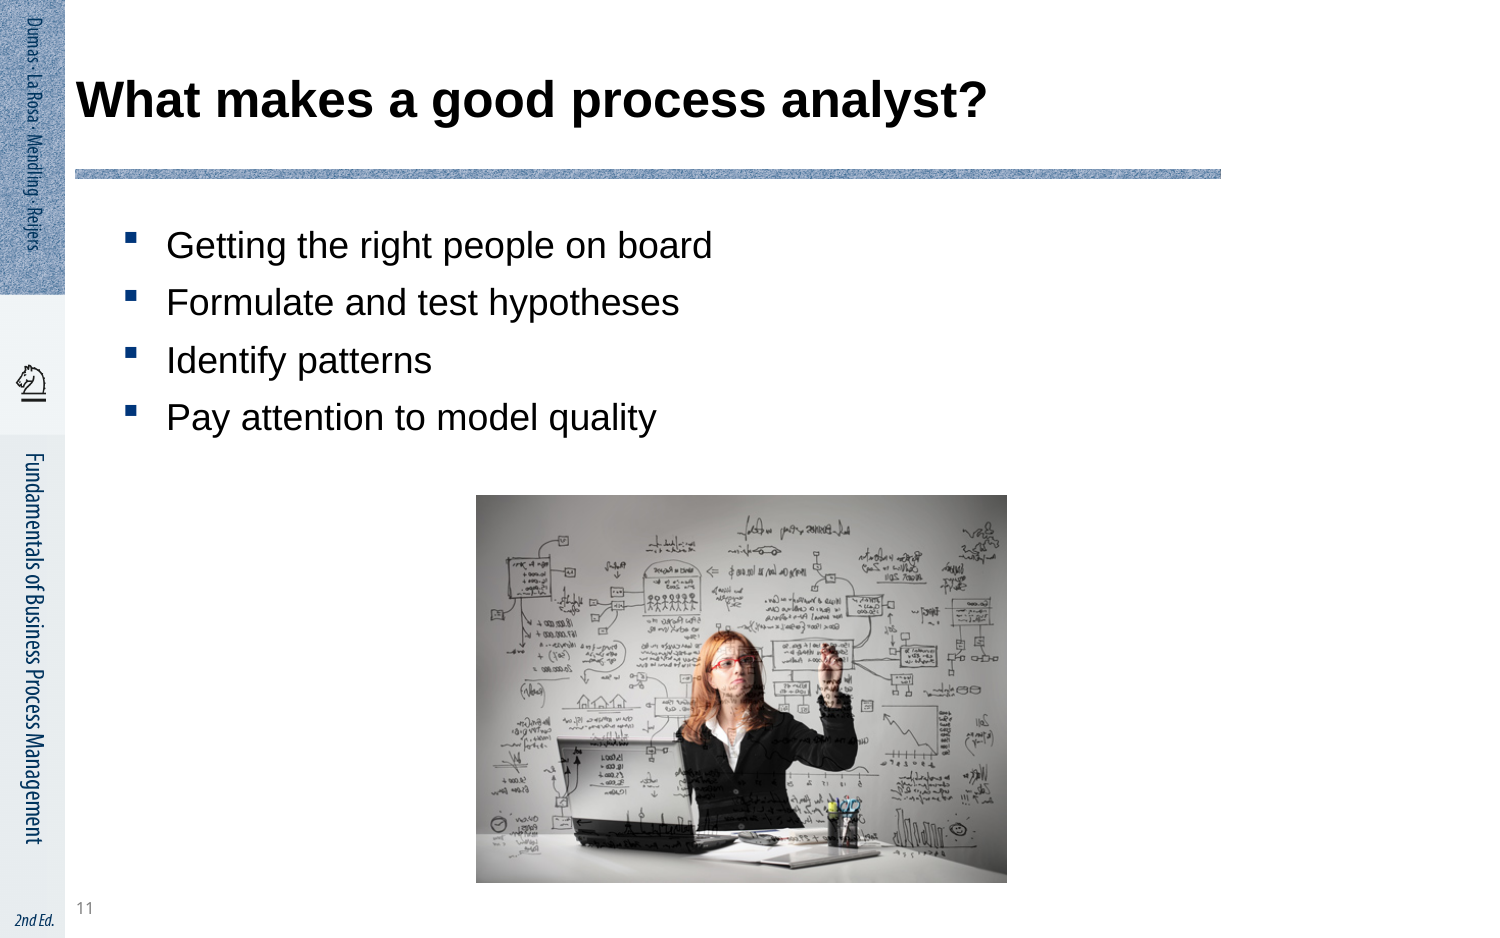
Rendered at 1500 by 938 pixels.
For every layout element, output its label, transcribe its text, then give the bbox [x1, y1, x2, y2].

list Getting the right people on board Formulate and test hypotheses Identify patterns Pay attention to model quality [122, 213, 1248, 822]
picture [0, 0, 65, 938]
slide_number 11 [75, 887, 223, 931]
picture [75, 169, 1221, 179]
picture [476, 494, 1007, 883]
title What makes a good process analyst? [75, 22, 1198, 172]
